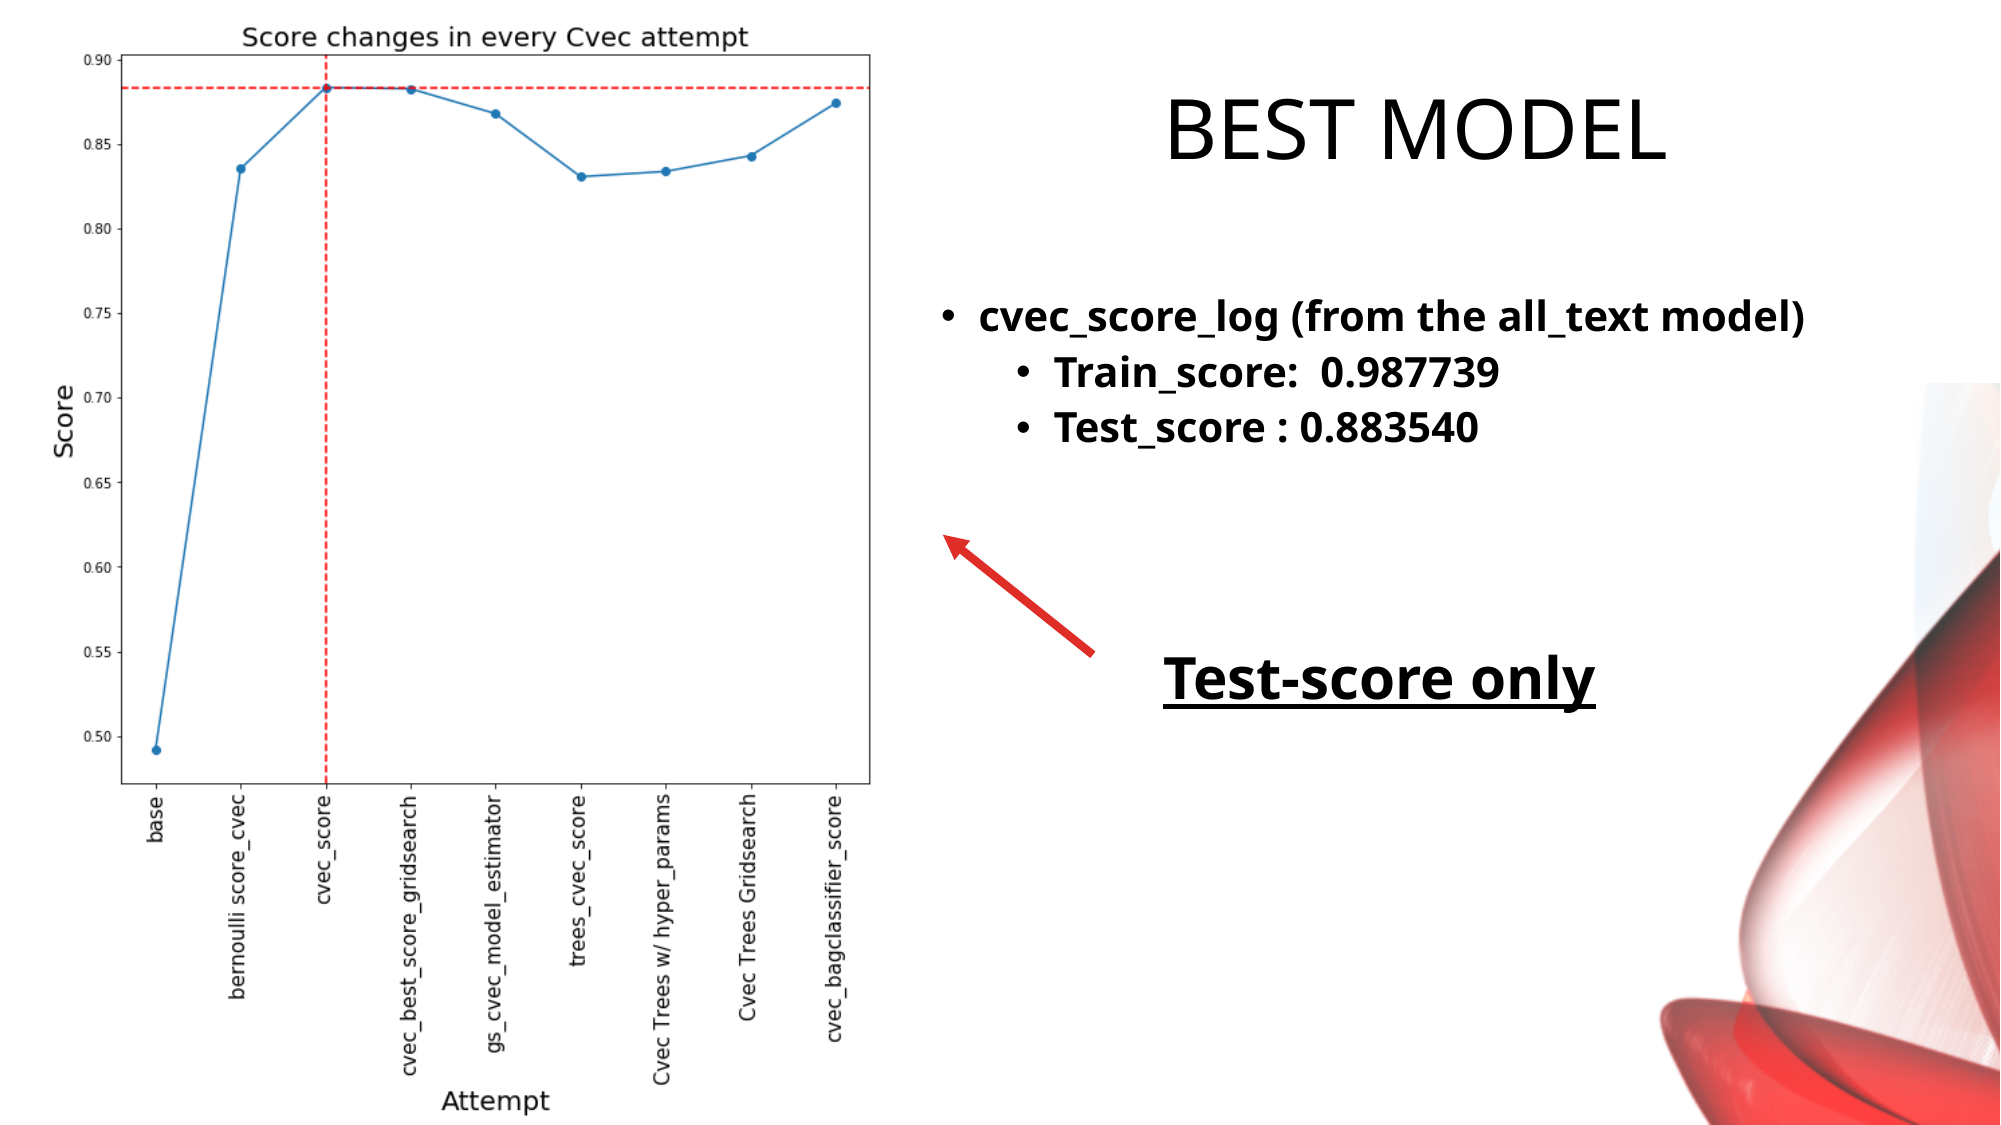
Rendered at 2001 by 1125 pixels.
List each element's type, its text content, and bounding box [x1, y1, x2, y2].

list cvec_score_log (from the all_text model) Train_score: 0.987739 Test_score : 0.883540 [926, 190, 1972, 623]
picture [1457, 582, 2000, 927]
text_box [942, 534, 1094, 655]
picture [41, 17, 885, 1125]
text_box Test-score only [1148, 634, 1457, 719]
title Best Model [1148, 26, 1930, 239]
text_box [0, 0, 2000, 1125]
